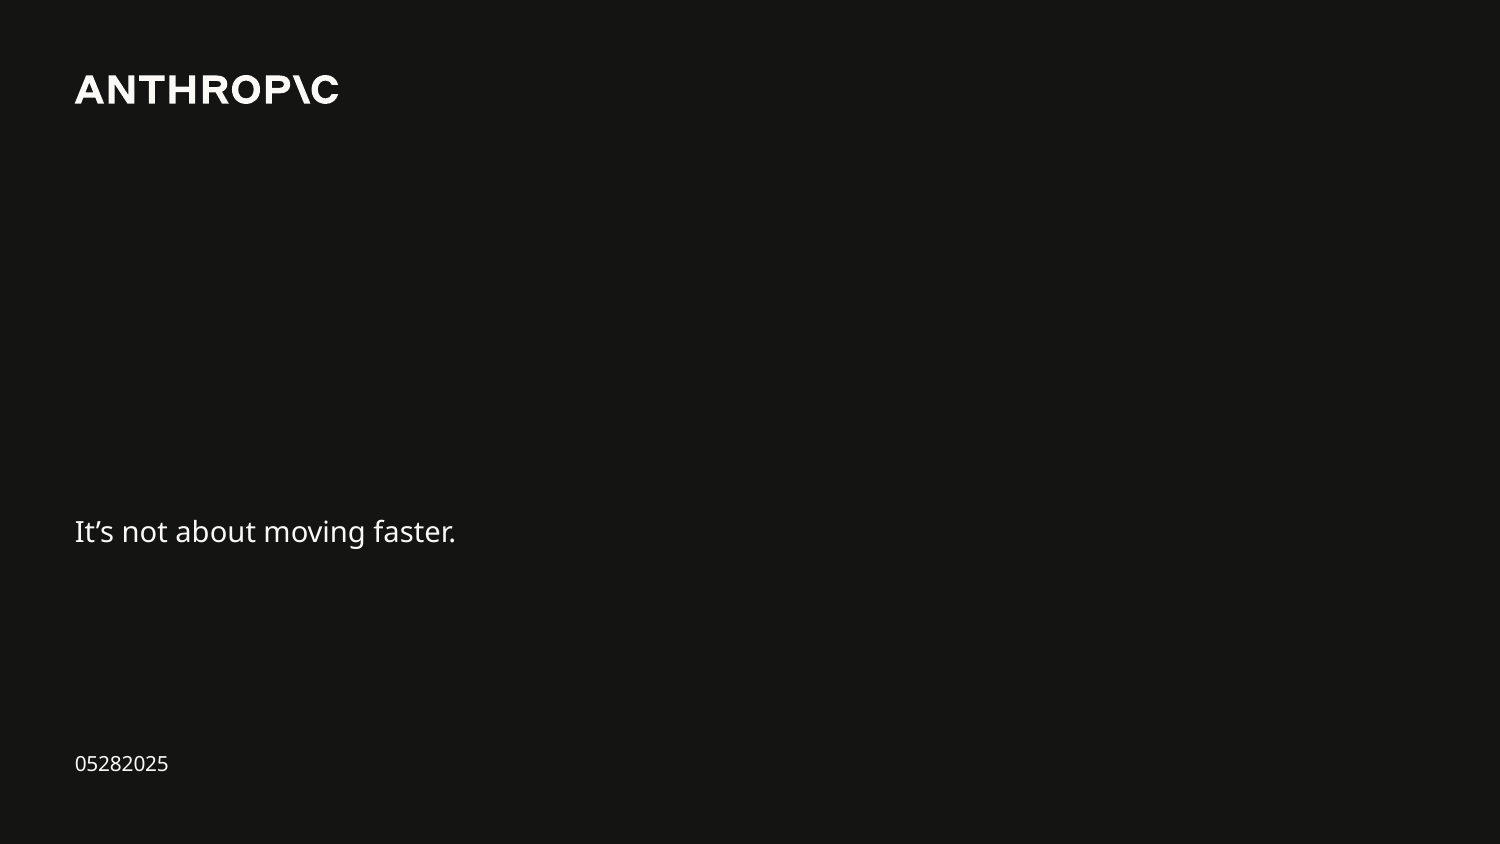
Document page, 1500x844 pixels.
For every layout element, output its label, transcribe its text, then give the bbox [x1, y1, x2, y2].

subtitle It’s not about moving faster. [74, 507, 717, 638]
subtitle 05282025 [74, 669, 741, 776]
